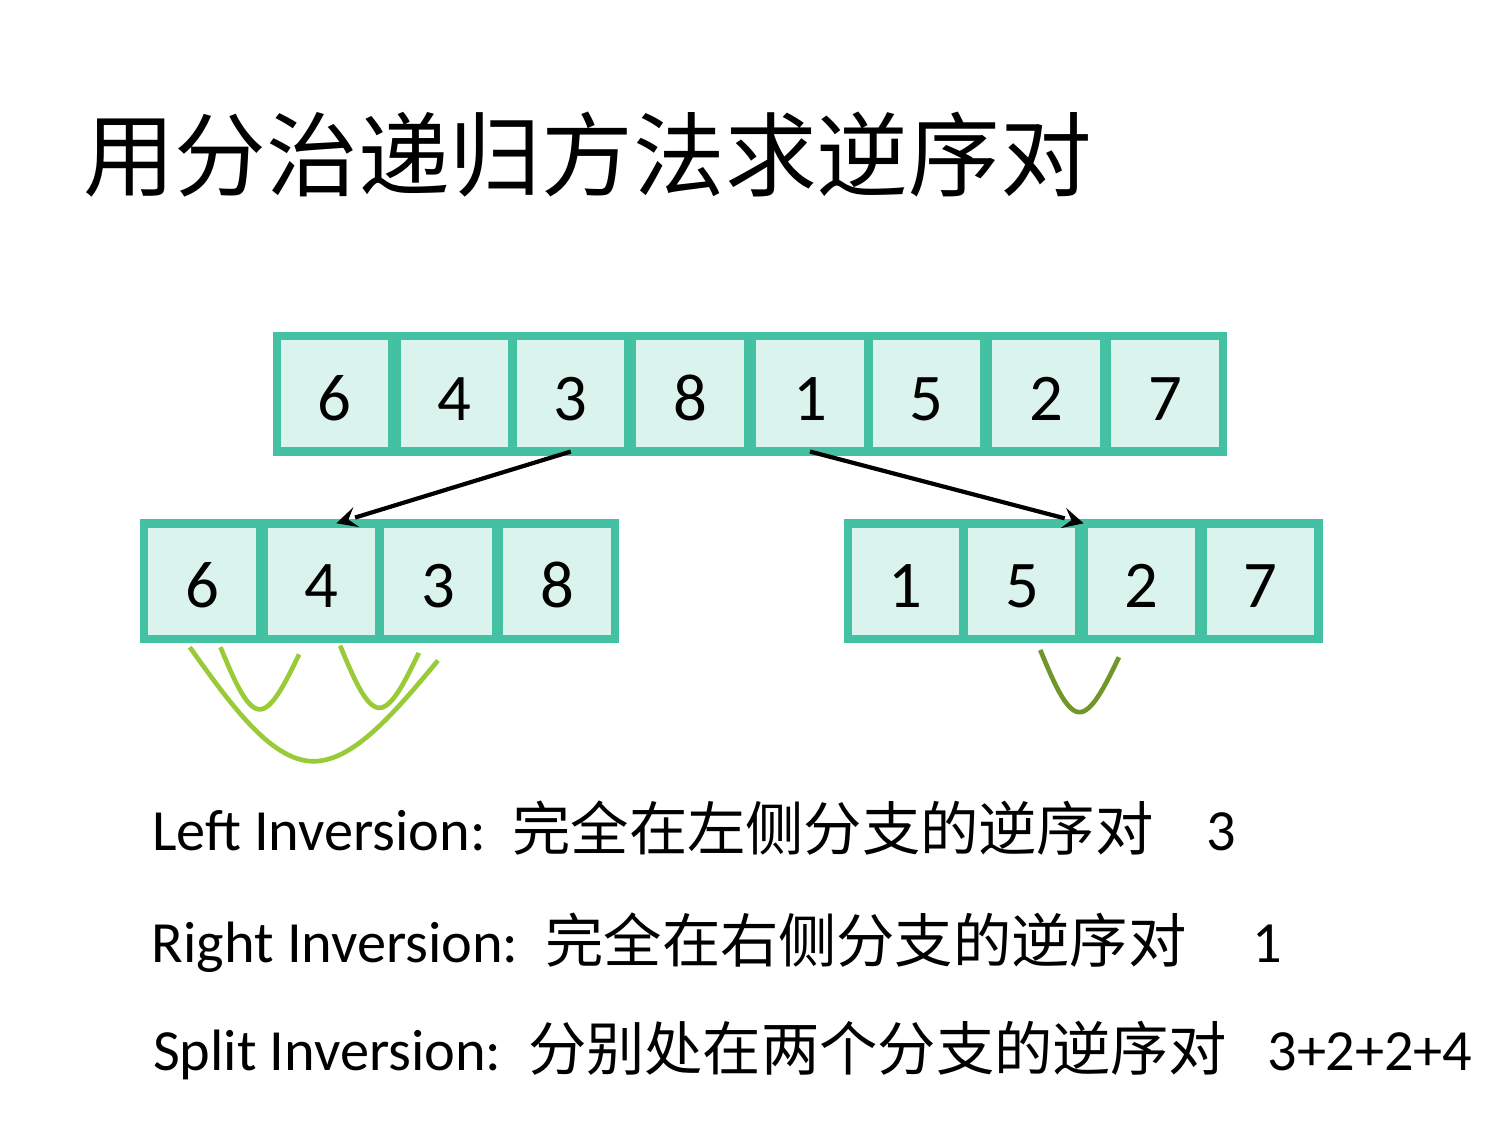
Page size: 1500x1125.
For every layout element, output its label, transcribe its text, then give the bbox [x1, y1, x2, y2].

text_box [144, 523, 1319, 640]
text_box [276, 335, 1223, 452]
title 用分治递归方法求逆序对 [68, 51, 1362, 269]
text_box [219, 646, 301, 711]
text_box Right Inversion: 完全在右侧分支的逆序对 1 [137, 896, 1297, 982]
text_box [1039, 649, 1120, 714]
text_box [336, 451, 571, 524]
text_box [188, 646, 439, 763]
text_box [339, 645, 420, 659]
text_box Split Inversion: 分别处在两个分支的逆序对 3+2+2+4 [138, 1004, 1488, 1090]
text_box Left Inversion: 完全在左侧分支的逆序对 3 [137, 784, 1251, 870]
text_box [809, 451, 1084, 524]
